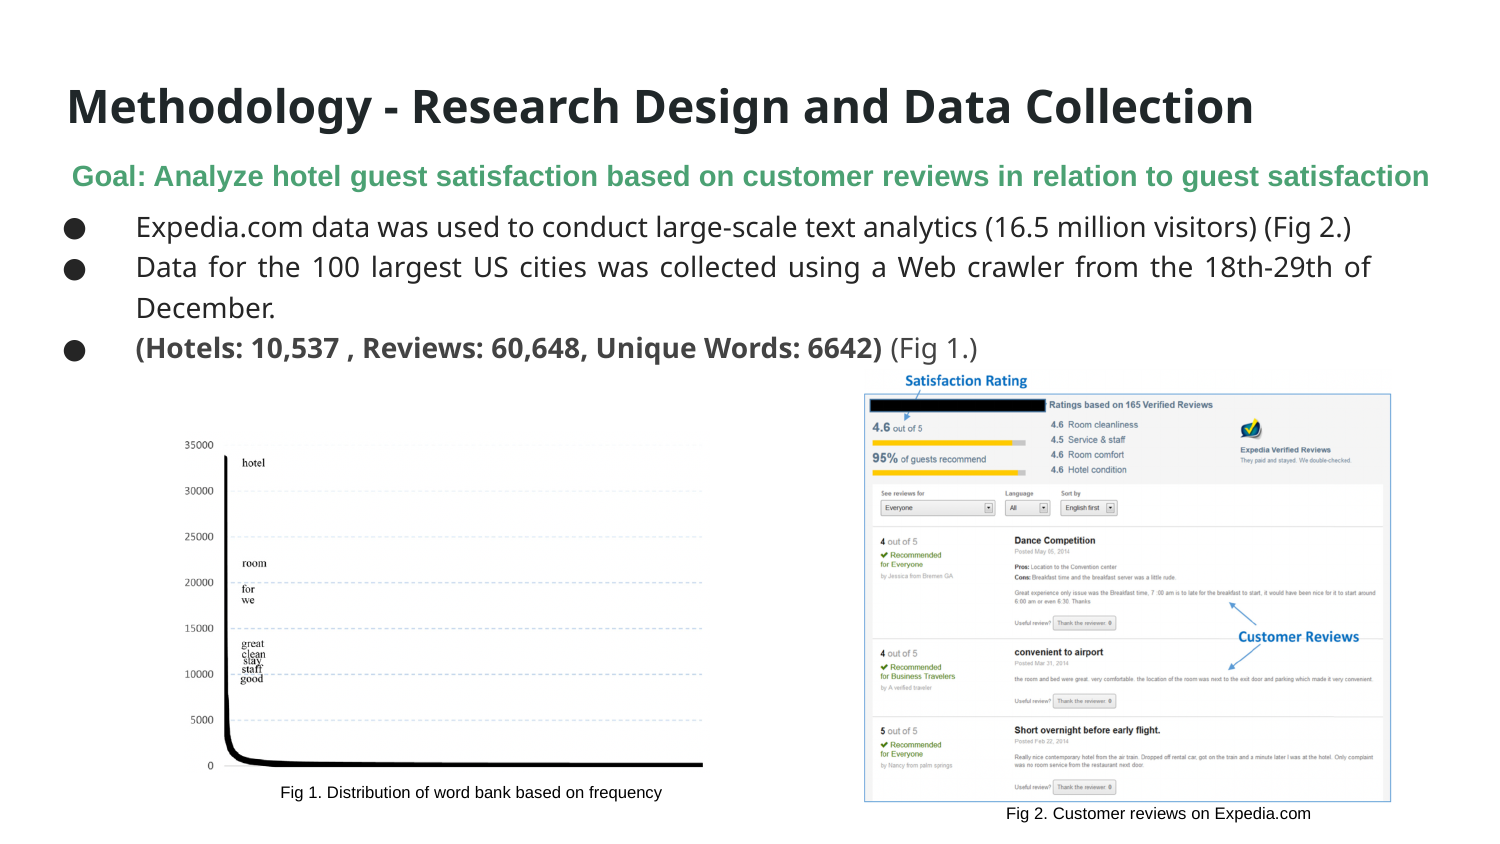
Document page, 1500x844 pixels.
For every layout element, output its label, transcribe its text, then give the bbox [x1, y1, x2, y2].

list Expedia.com data was used to conduct large-scale text analytics (16.5 million visitors) (Fig 2.) Data for the 100 largest US cities was collected using a Web crawler from the 18th-29th of December. (Hotels: 10,537 , Reviews: 60,648, Unique Words: 6642) (Fig 1.) [47, 208, 1389, 401]
picture [184, 430, 721, 773]
picture [863, 369, 1393, 803]
title Methodology - Research Design and Data Collection [51, 62, 1449, 137]
text_box Fig 1. Distribution of word bank based on frequency [265, 782, 711, 813]
text_box Goal: Analyze hotel guest satisfaction based on customer reviews in relation to guest satisfaction [47, 137, 1489, 208]
text_box Fig 2. Customer reviews on Expedia.com [991, 810, 1336, 834]
